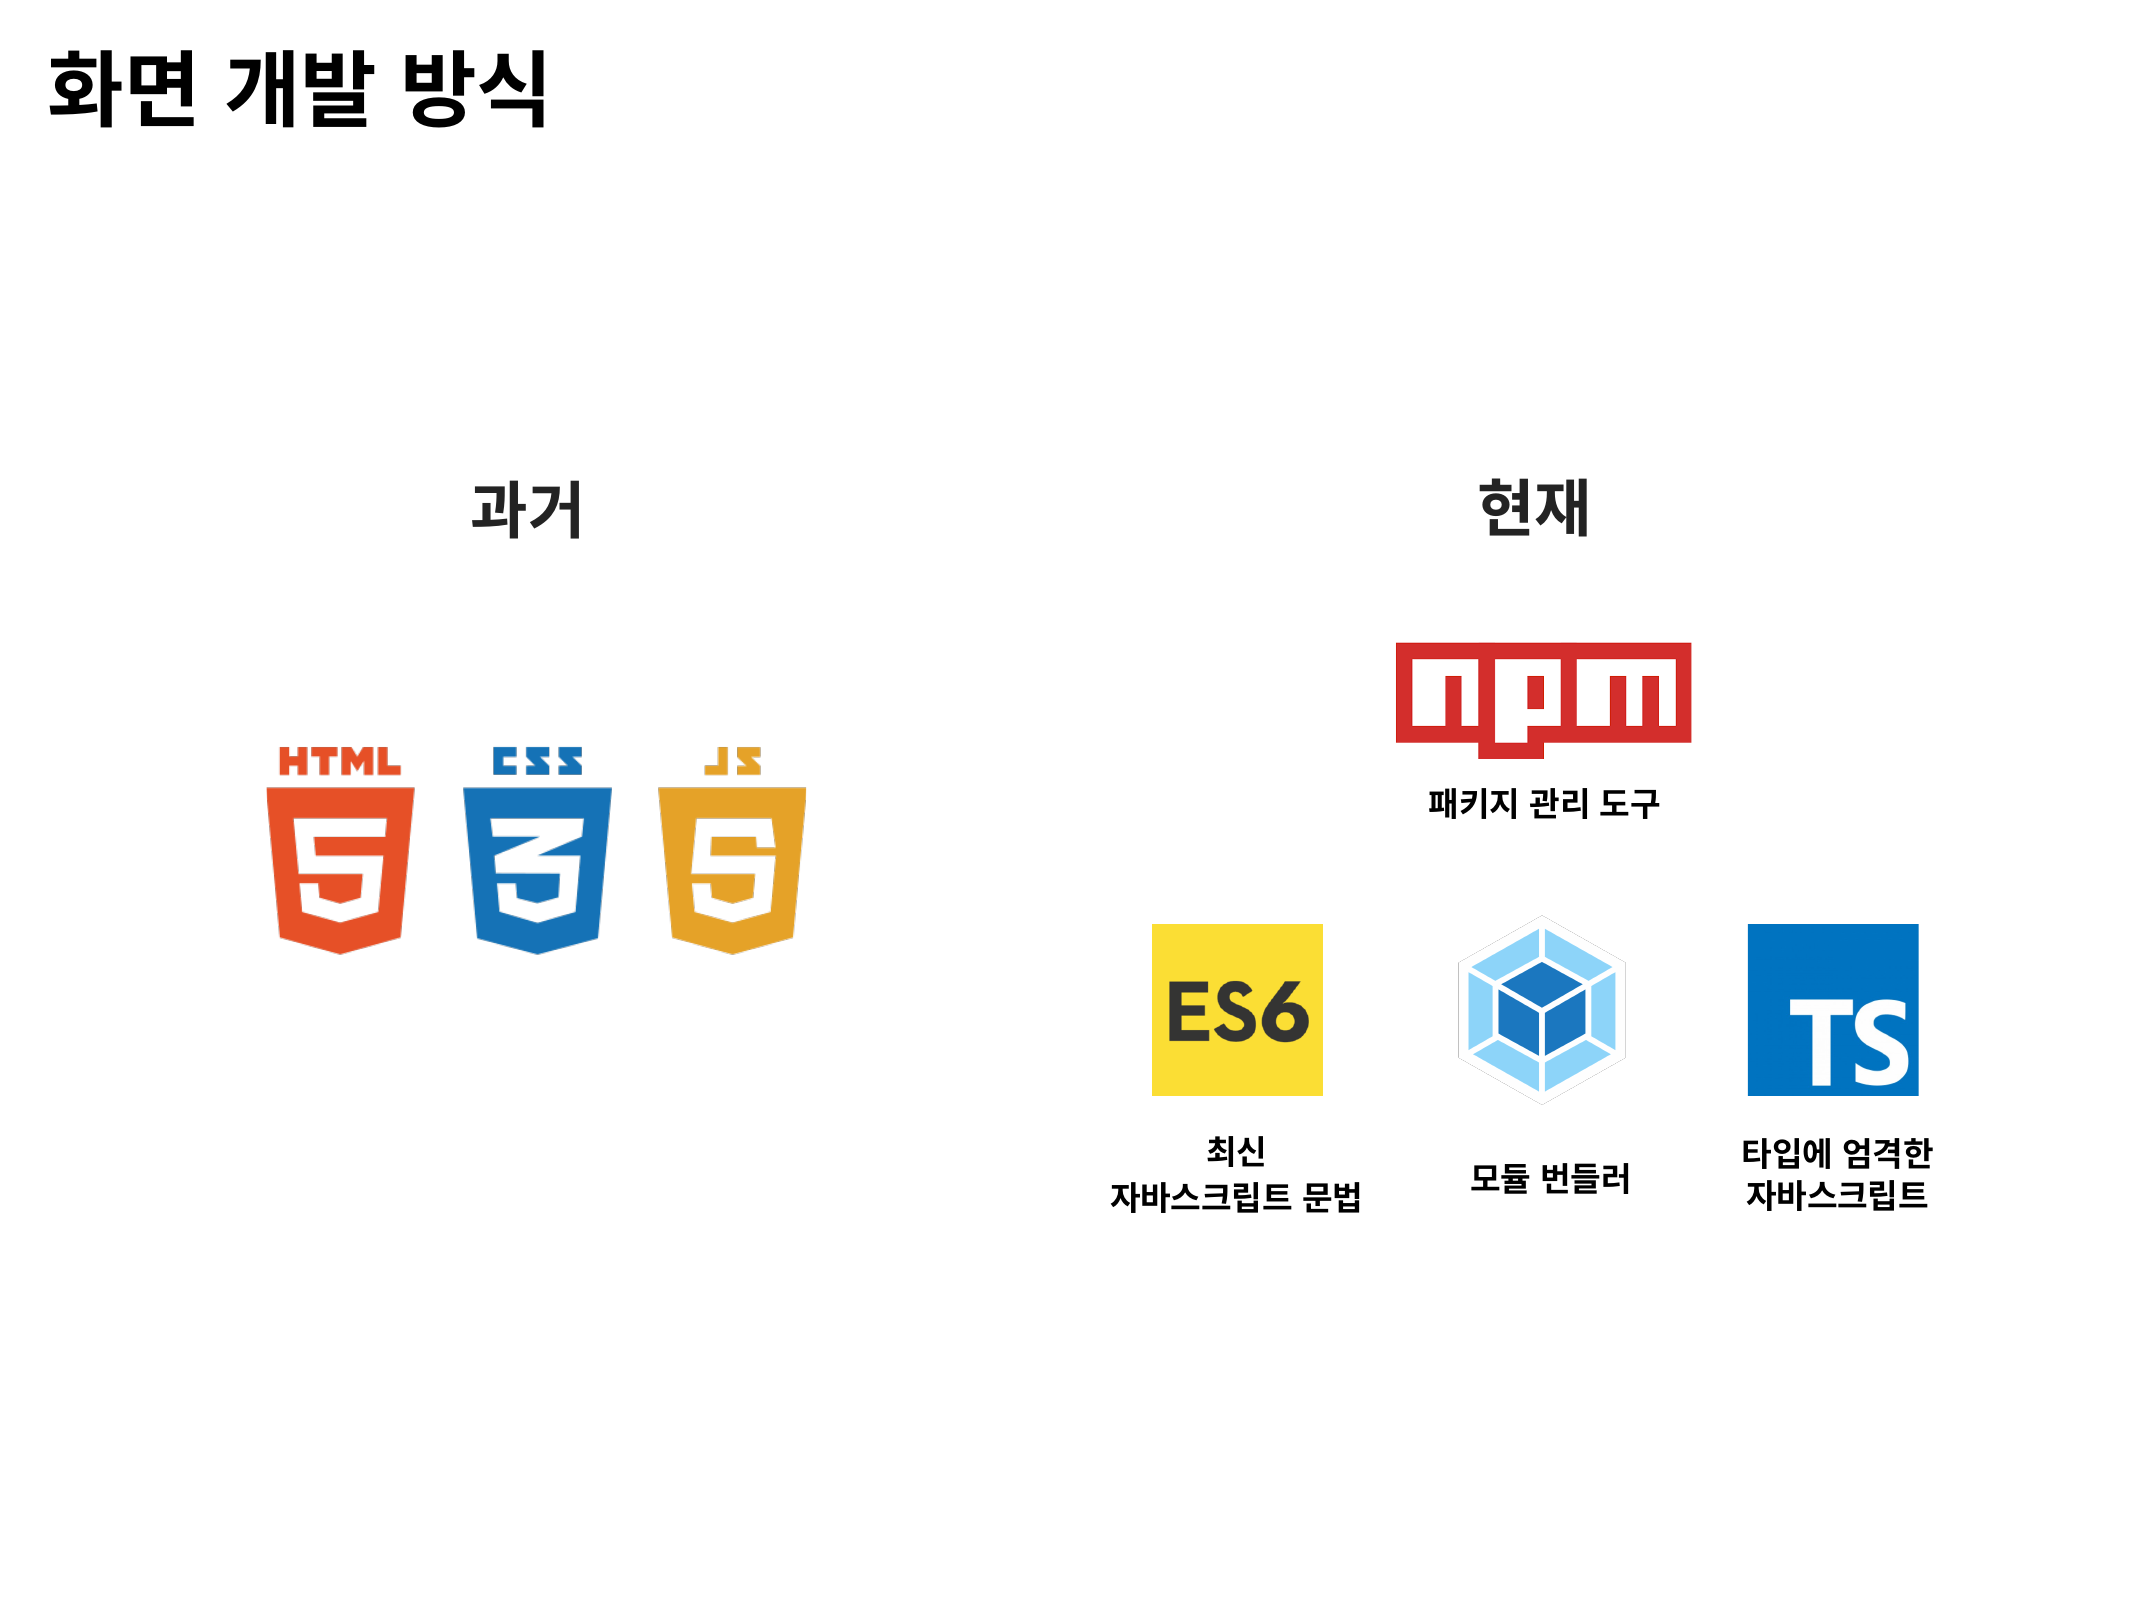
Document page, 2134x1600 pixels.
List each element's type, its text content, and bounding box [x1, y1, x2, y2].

text_box [1747, 924, 1919, 1096]
text_box 최신 자바스크립트 문법 [1085, 1124, 1390, 1218]
text_box [1395, 642, 1692, 759]
text_box 패키지 관리 도구 [1404, 781, 1684, 824]
text_box [1152, 924, 1323, 1096]
text_box [1427, 895, 1657, 1125]
text_box [266, 731, 807, 973]
text_box 모듈 번들러 [1452, 1156, 1649, 1199]
text_box 타입에 엄격한 자바스크립트 [1720, 1131, 1953, 1216]
title 화면 개발 방식 [45, 35, 892, 305]
text_box 과거 [468, 468, 603, 546]
text_box 현재 [1474, 466, 1609, 544]
